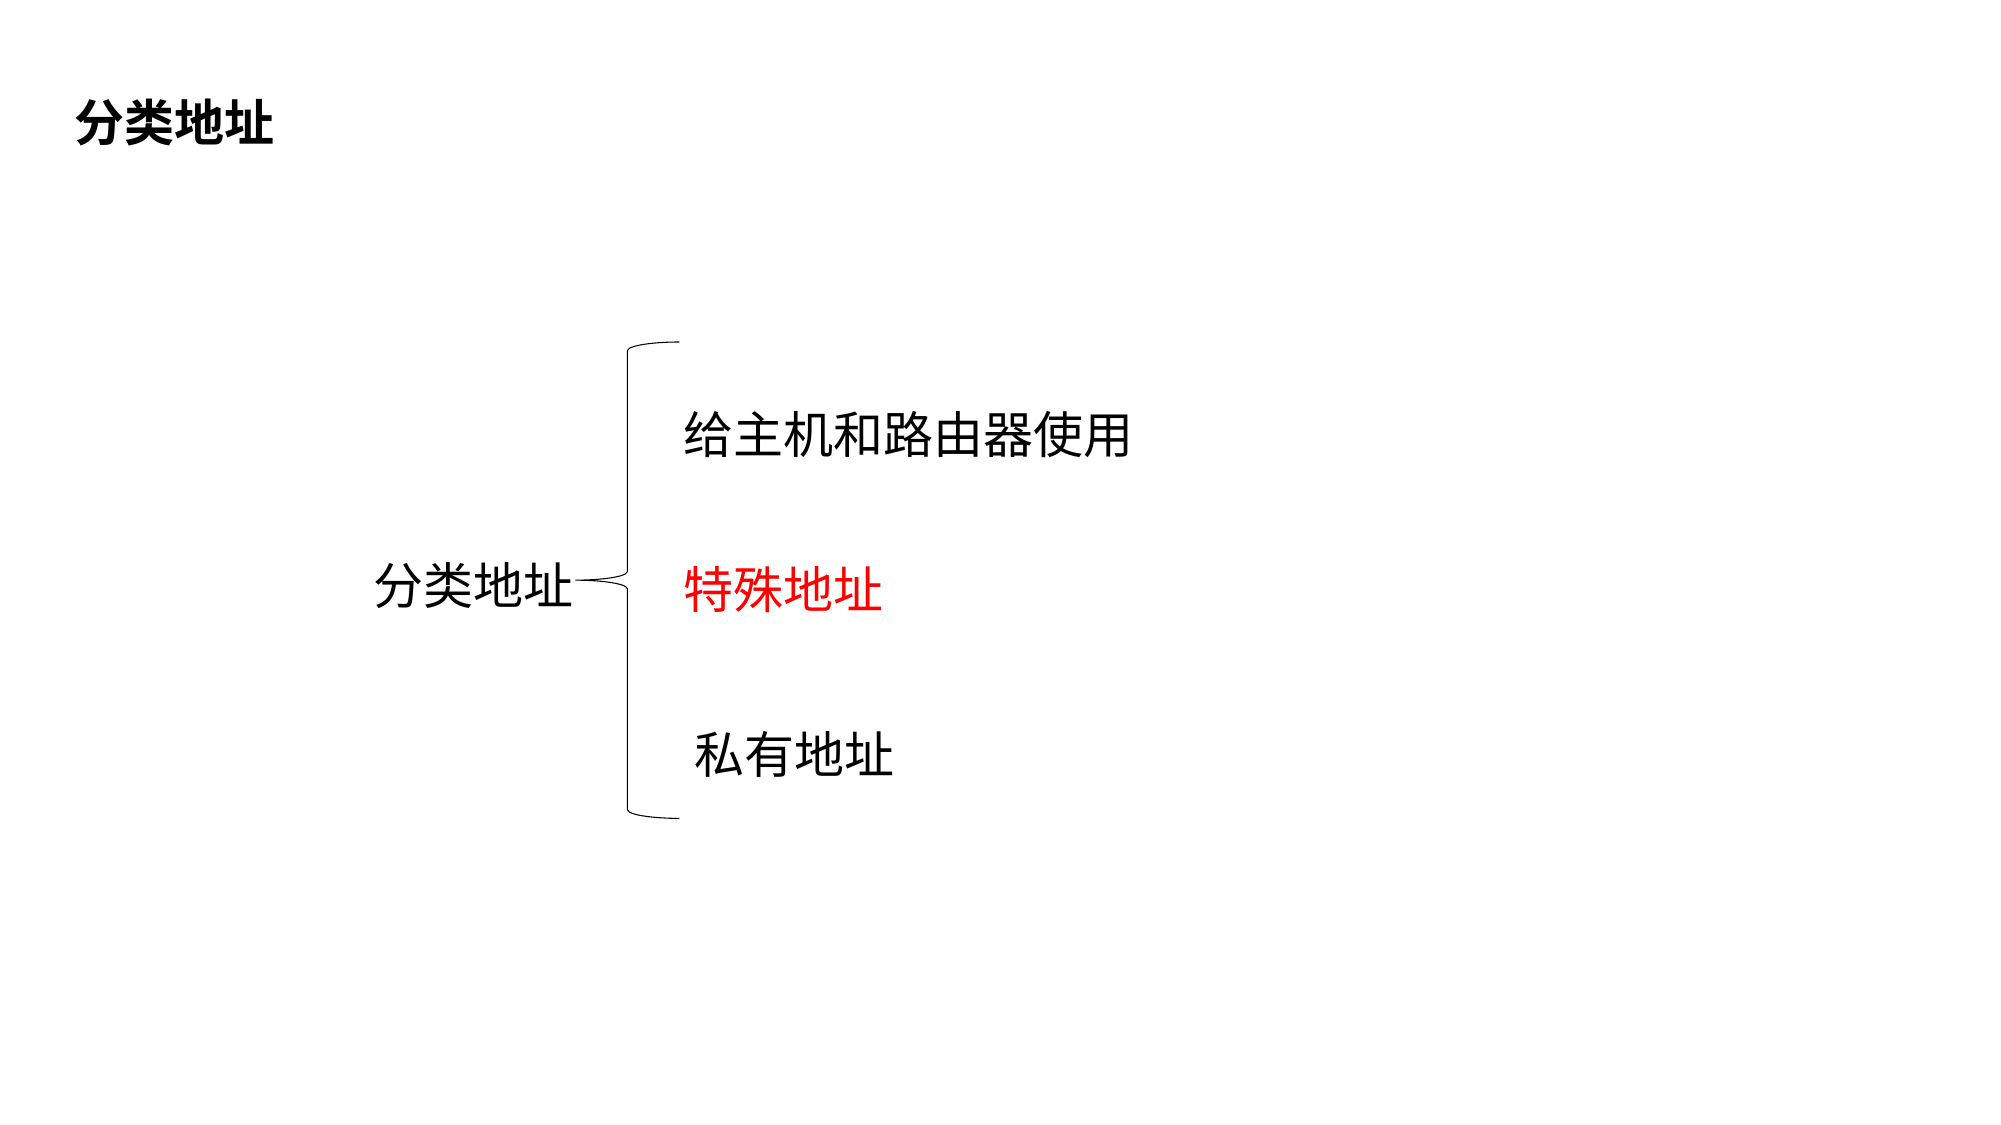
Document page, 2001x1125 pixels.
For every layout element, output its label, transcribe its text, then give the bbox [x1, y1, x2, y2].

text_box 给主机和路由器使用 [668, 378, 1212, 471]
text_box 分类地址 [59, 67, 849, 159]
text_box 私有地址 [679, 699, 1223, 792]
text_box 特殊地址 [668, 533, 1212, 626]
text_box [575, 341, 680, 819]
text_box 分类地址 [359, 529, 626, 622]
